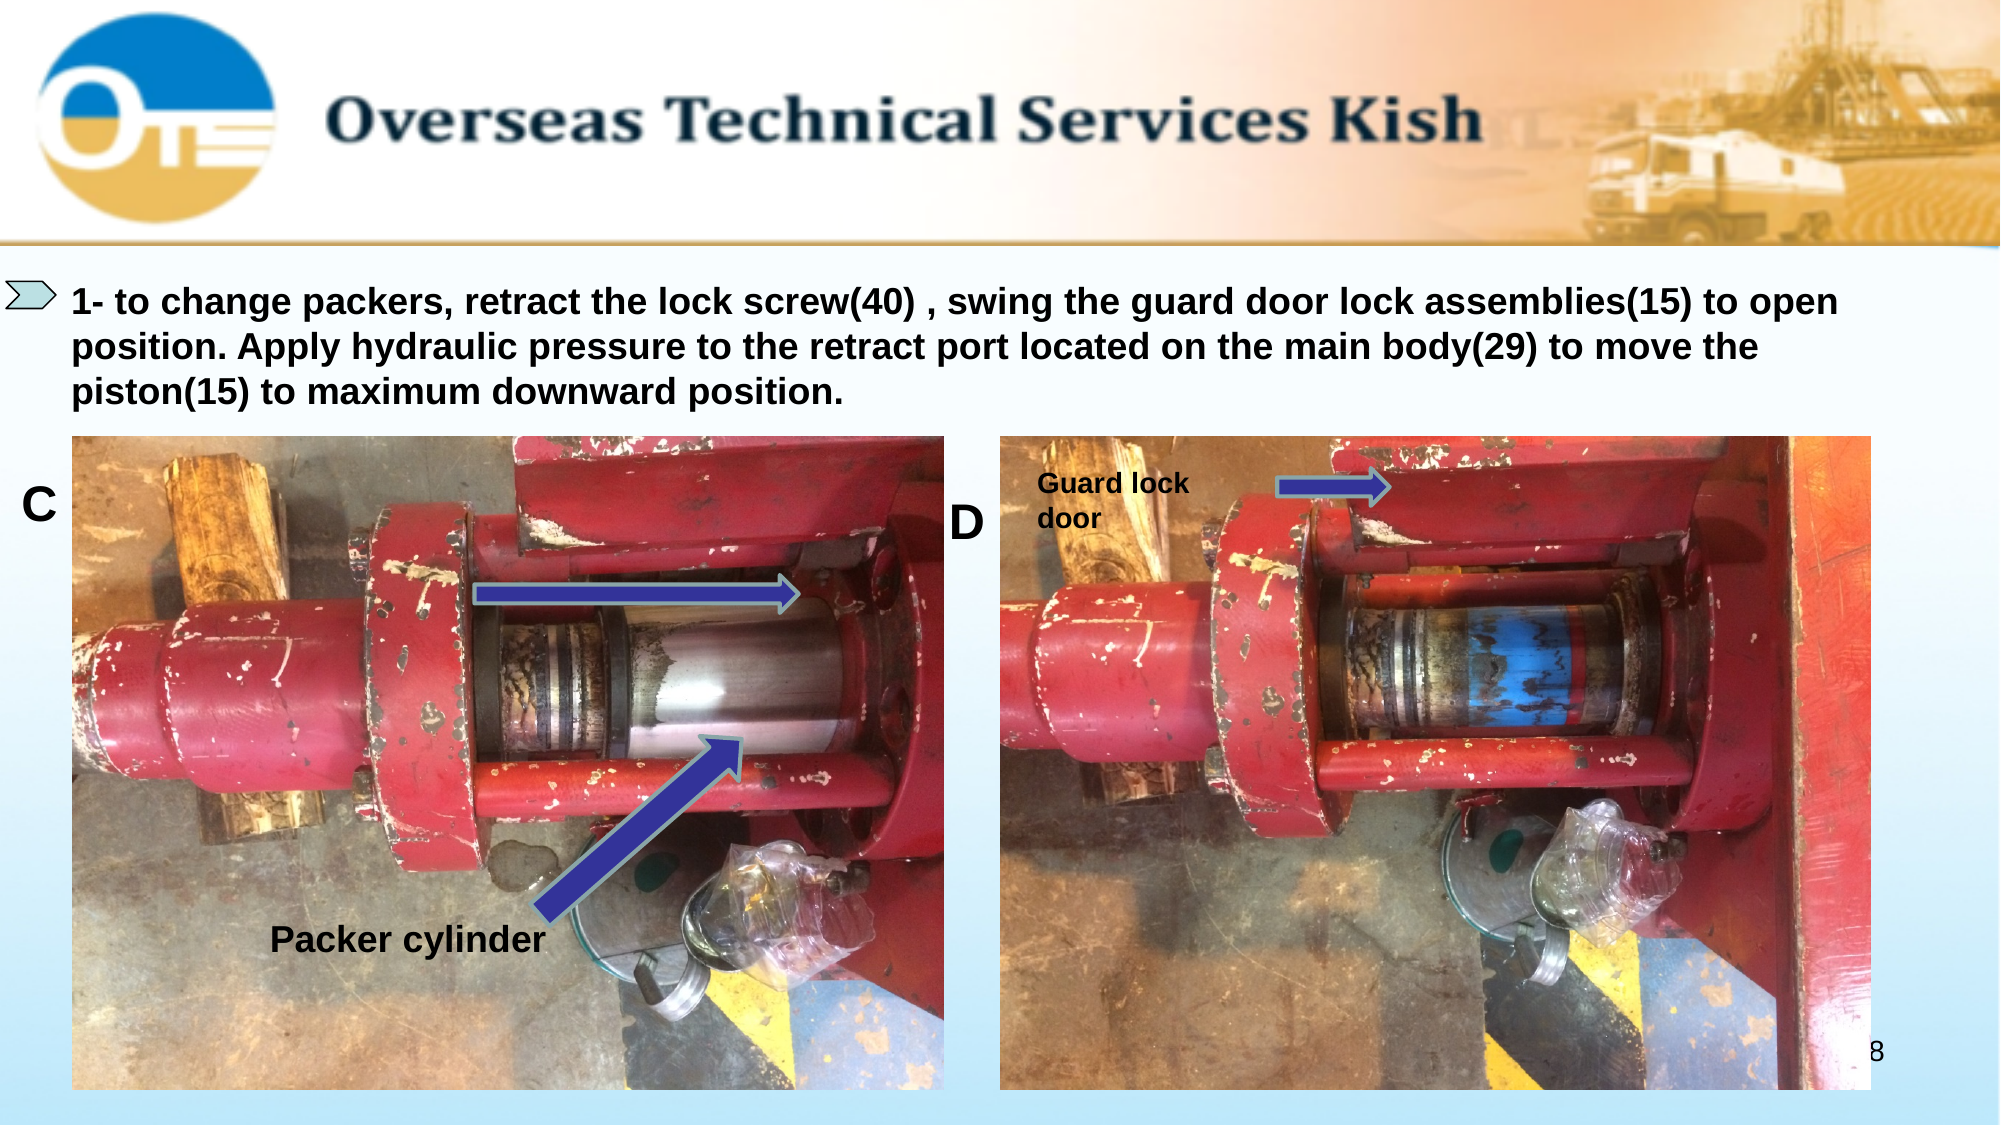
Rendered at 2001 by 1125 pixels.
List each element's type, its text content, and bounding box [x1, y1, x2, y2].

text_box [5, 281, 55, 309]
text_box D [949, 481, 994, 557]
slide_number 8 [1433, 1024, 1901, 1103]
picture [0, 0, 2001, 1125]
text_box C [6, 464, 67, 539]
subtitle 1- to change packers, retract the lock screw(40) , swing the guard door lock assemblies(15) to open position. Apply hydraulic pressure to the retract port located on the main body(29) to move the piston(15) to maximum downward position. [55, 269, 1947, 436]
